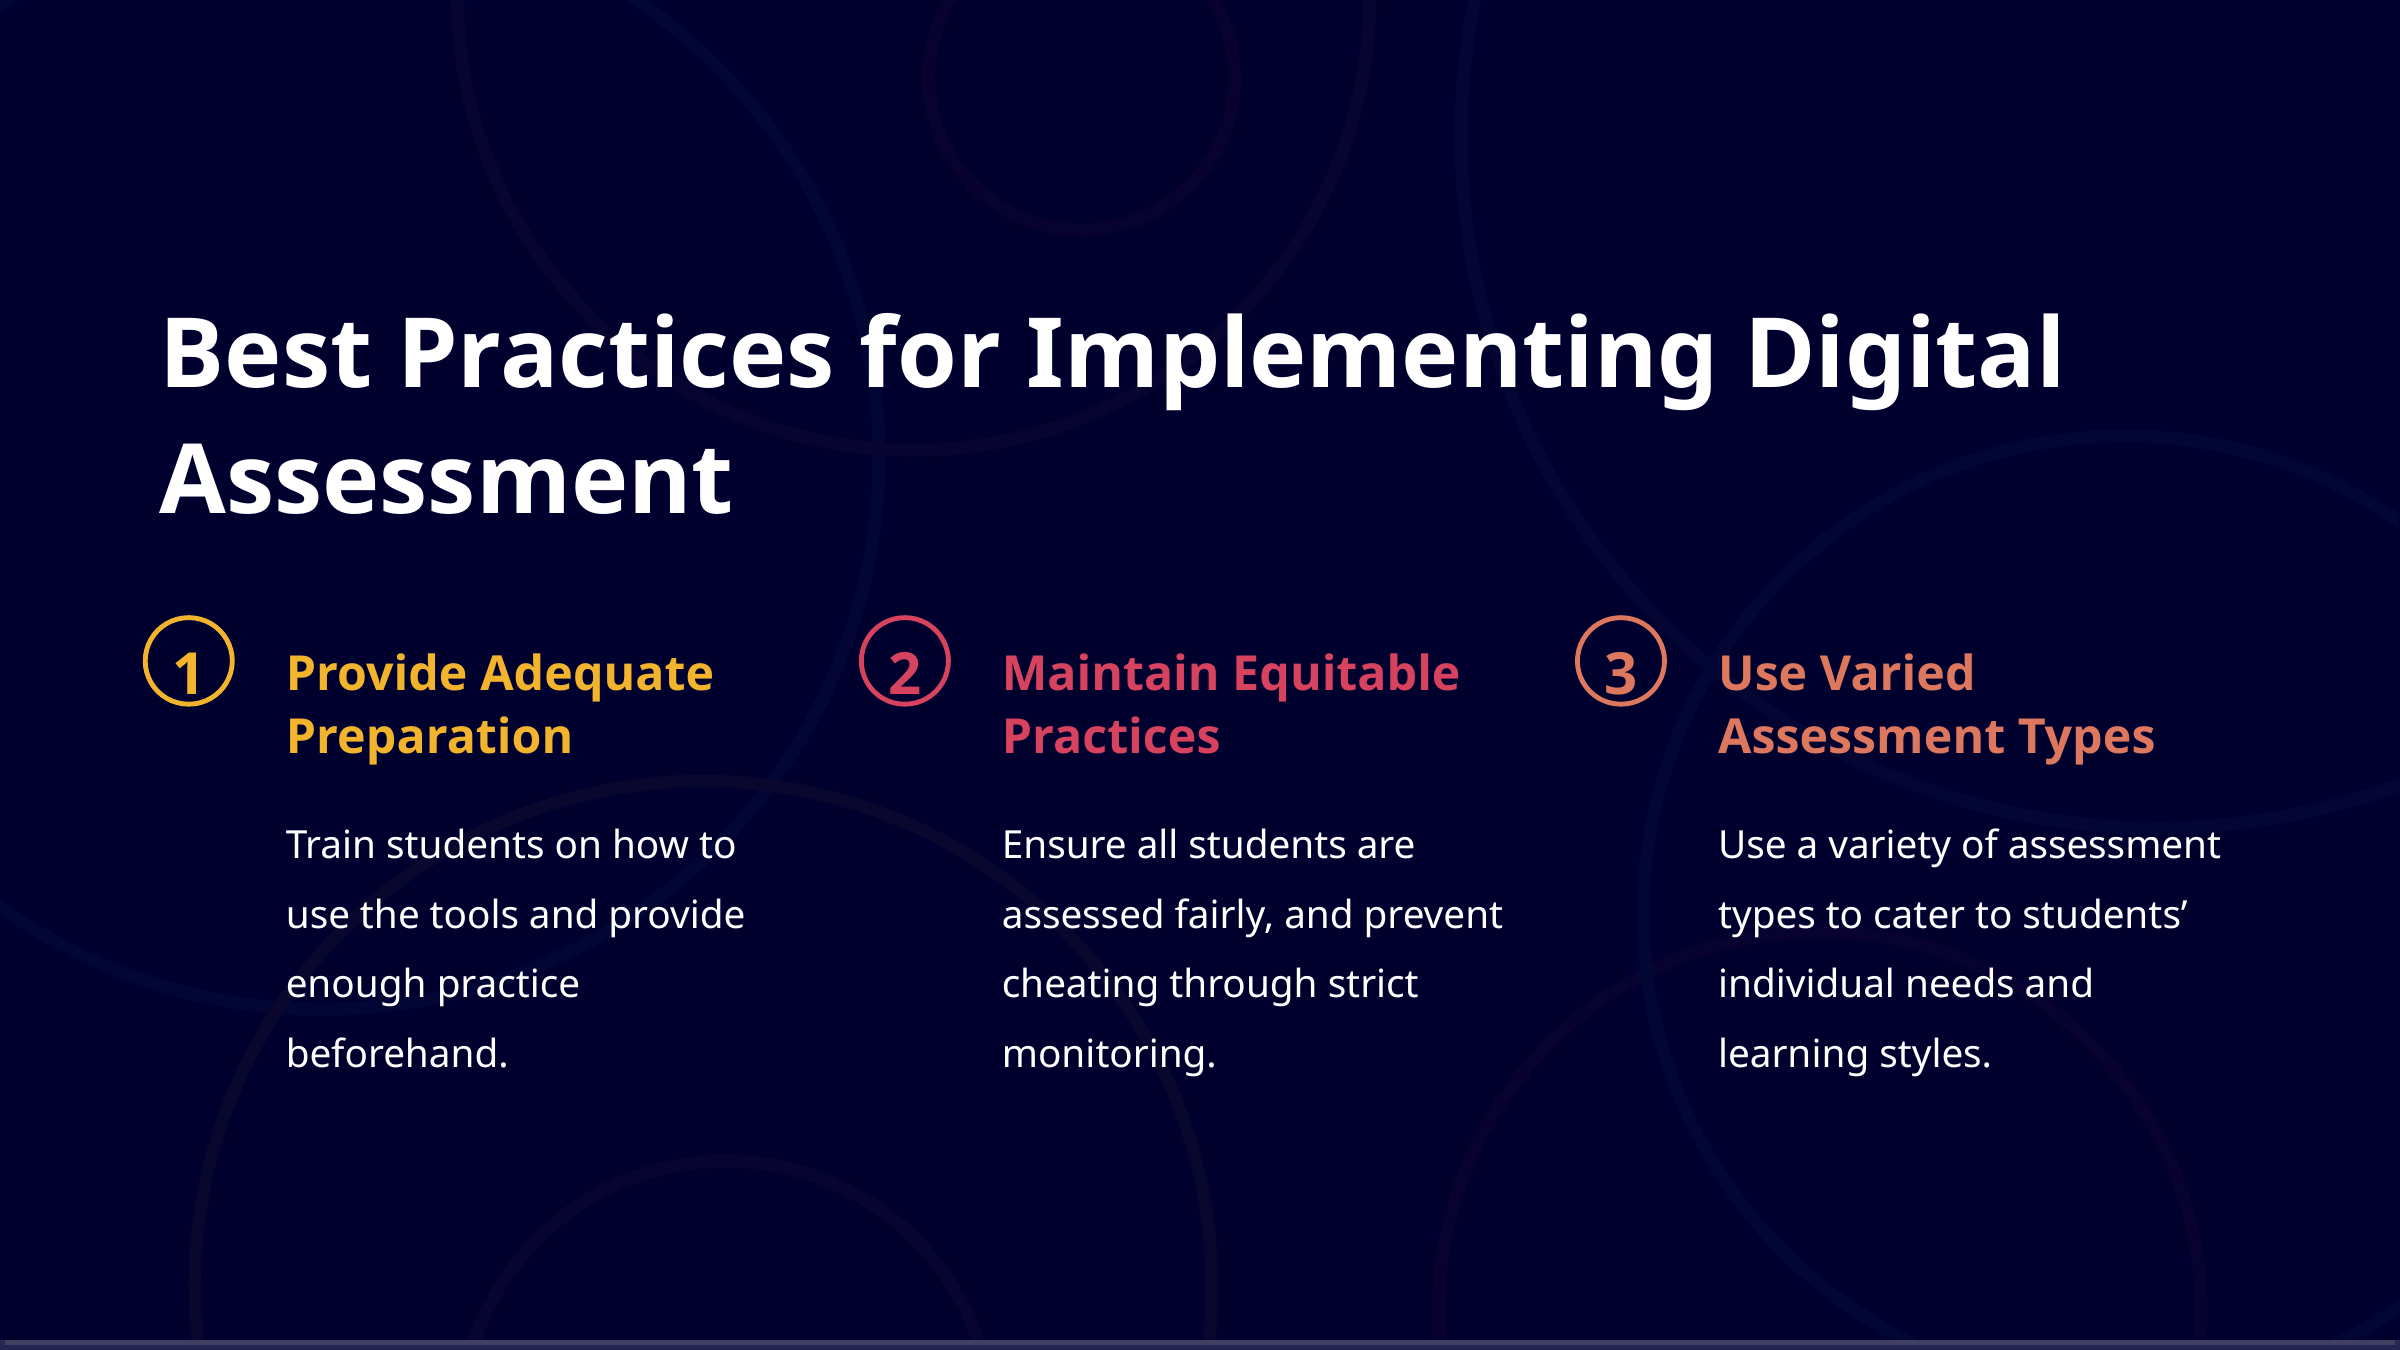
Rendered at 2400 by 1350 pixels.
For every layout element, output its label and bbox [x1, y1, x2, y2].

text_box [0, 1340, 2400, 1350]
picture [0, 0, 2400, 1340]
